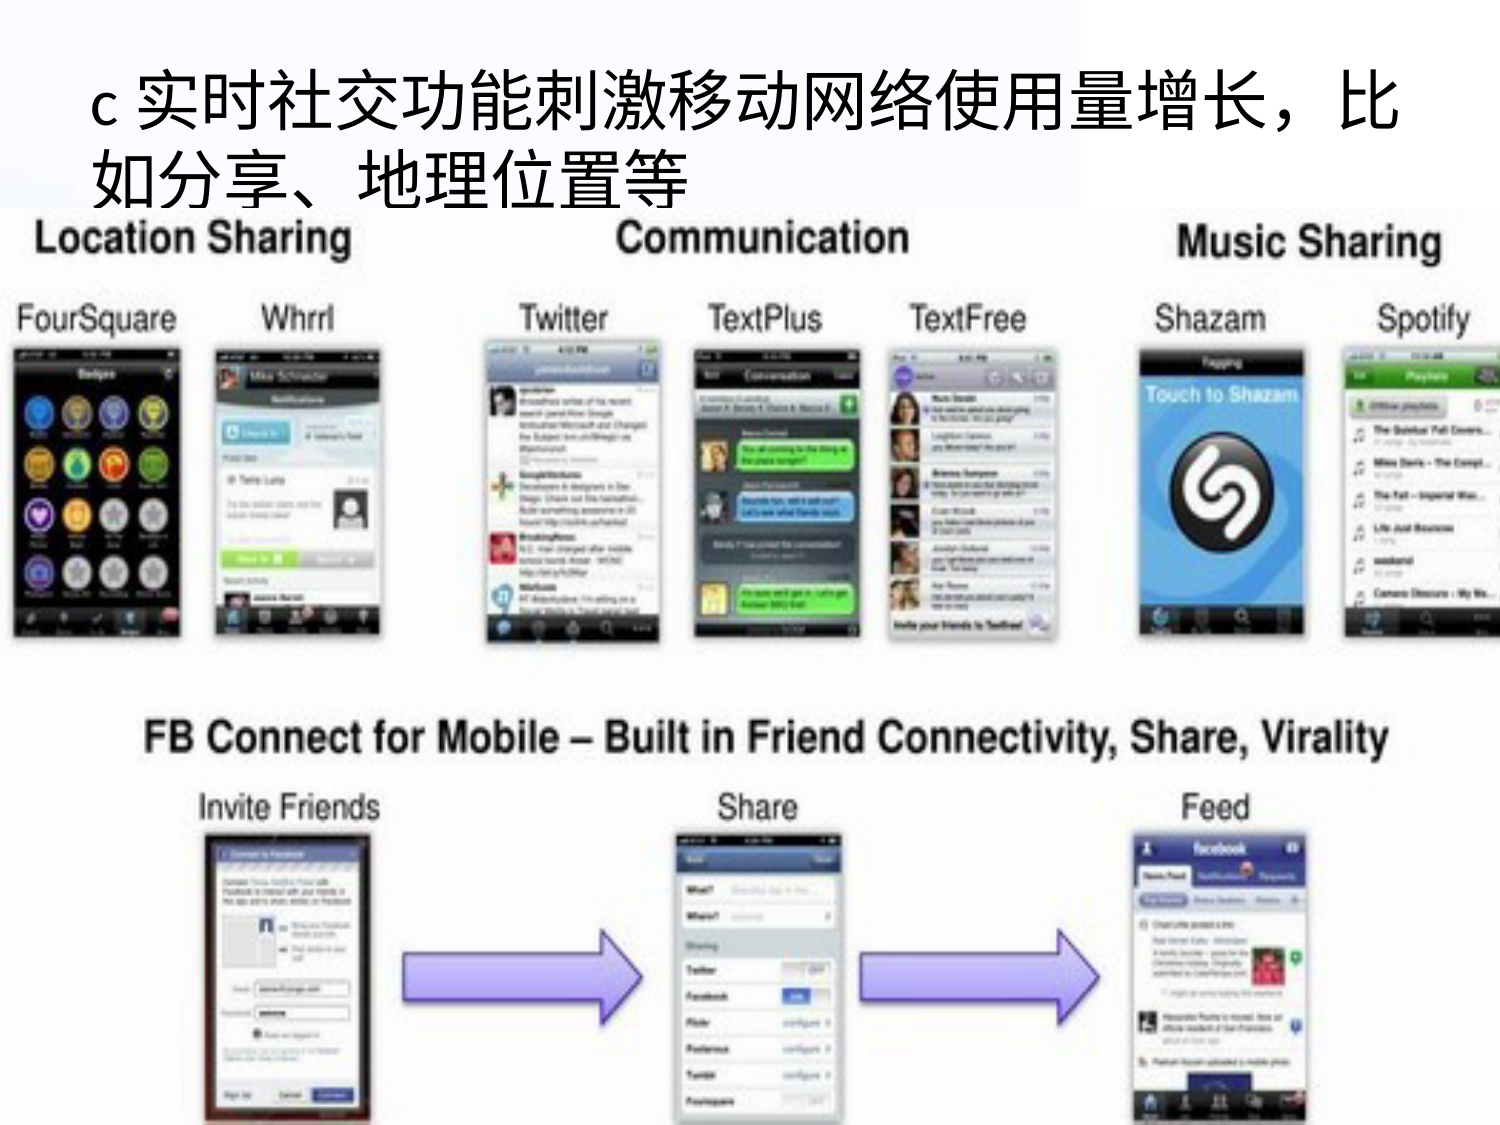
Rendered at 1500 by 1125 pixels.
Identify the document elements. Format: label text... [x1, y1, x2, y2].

picture [0, 0, 1080, 207]
title c实时社交功能刺激移动网络使用量增长，比如分享、地理位置等 [75, 45, 1425, 206]
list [0, 207, 1500, 1125]
